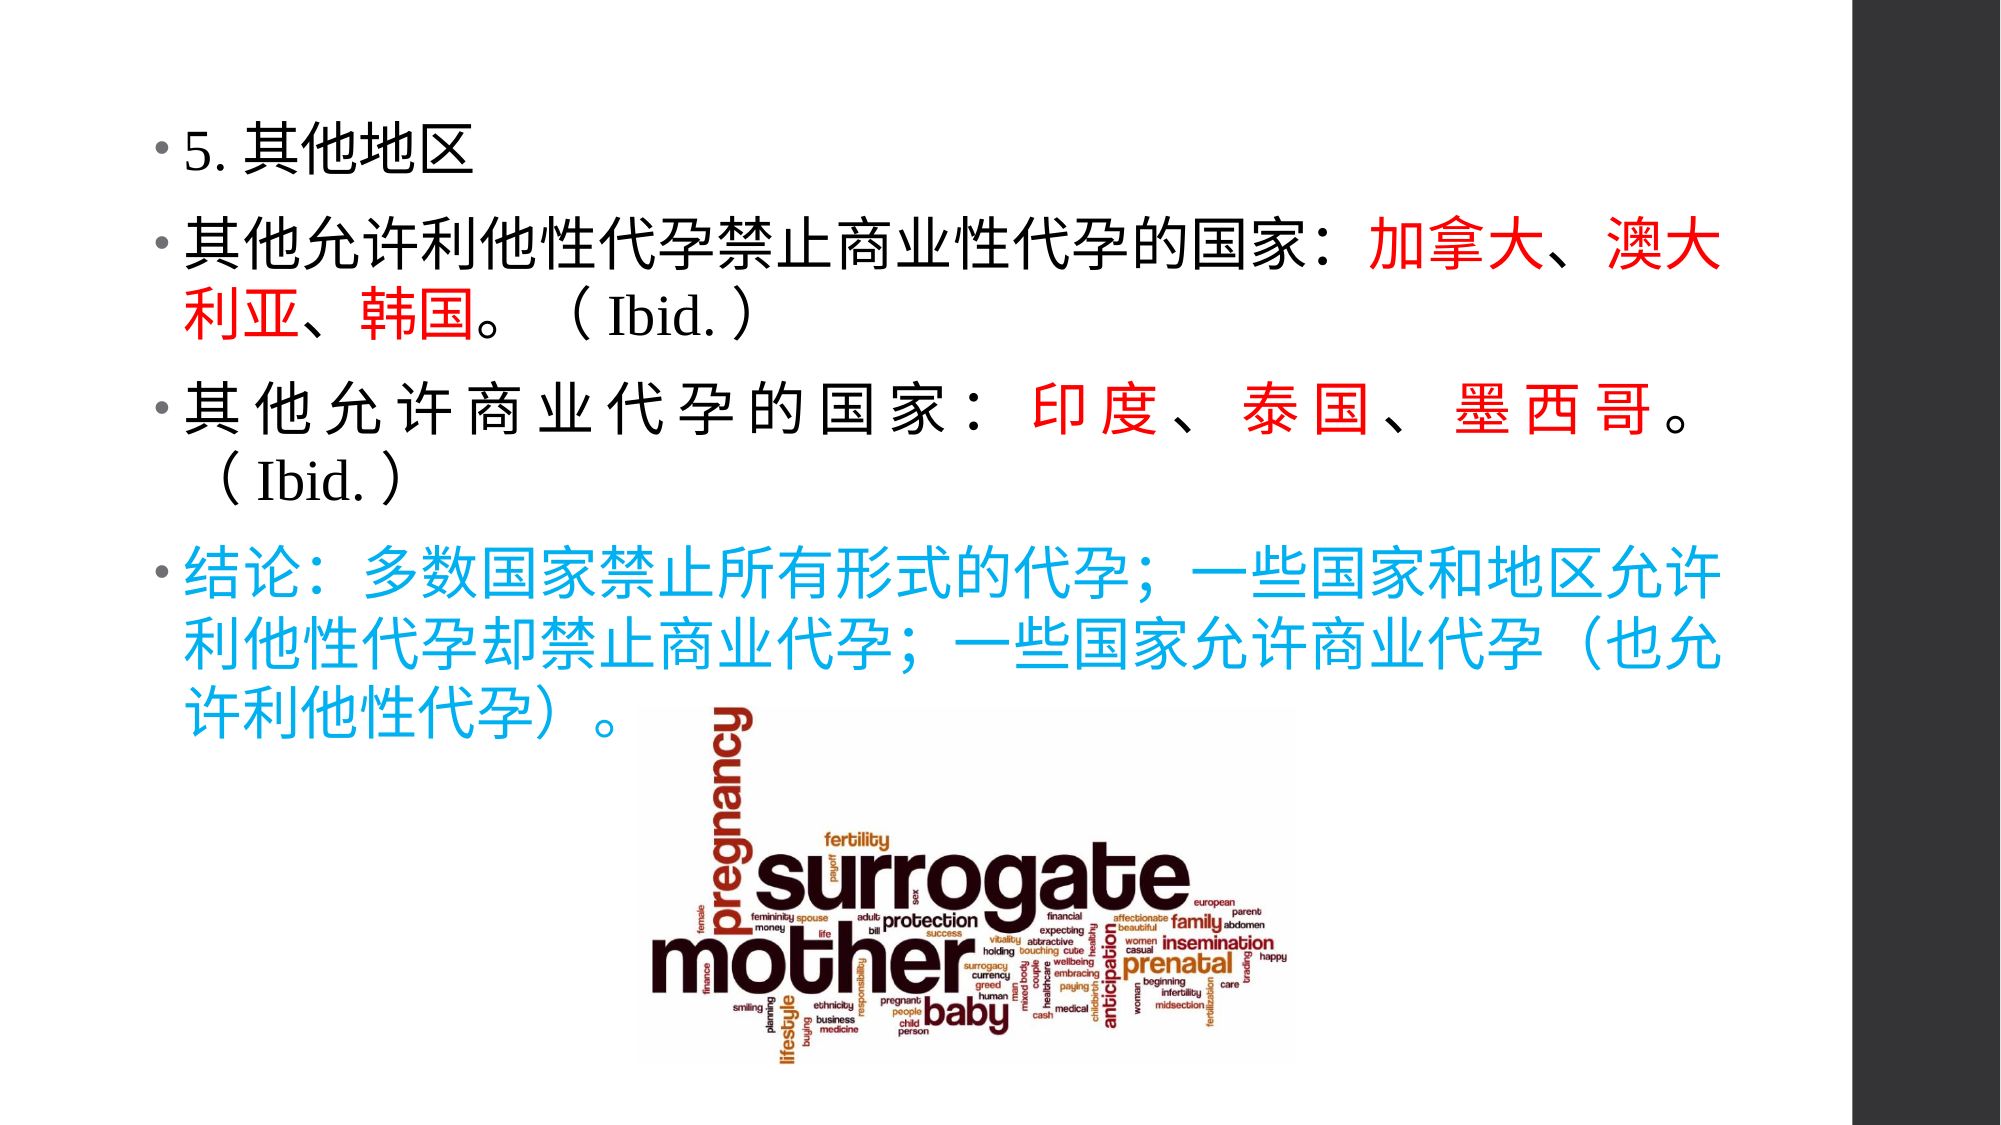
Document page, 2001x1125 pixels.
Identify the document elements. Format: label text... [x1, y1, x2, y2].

list 5.其他地区 其他允许利他性代孕禁止商业性代孕的国家：加拿大、澳大利亚、韩国。（Ibid.） 其他允许商业代孕的国家：印度、泰国、墨西哥。（Ibid.） 结论：多数国家禁止所有形式的代孕；一些国家和地区允许利他性代孕却禁止商业代孕；一些国家允许商业代孕（也允许利他性代孕）。 [138, 104, 1739, 772]
picture [637, 705, 1297, 1065]
